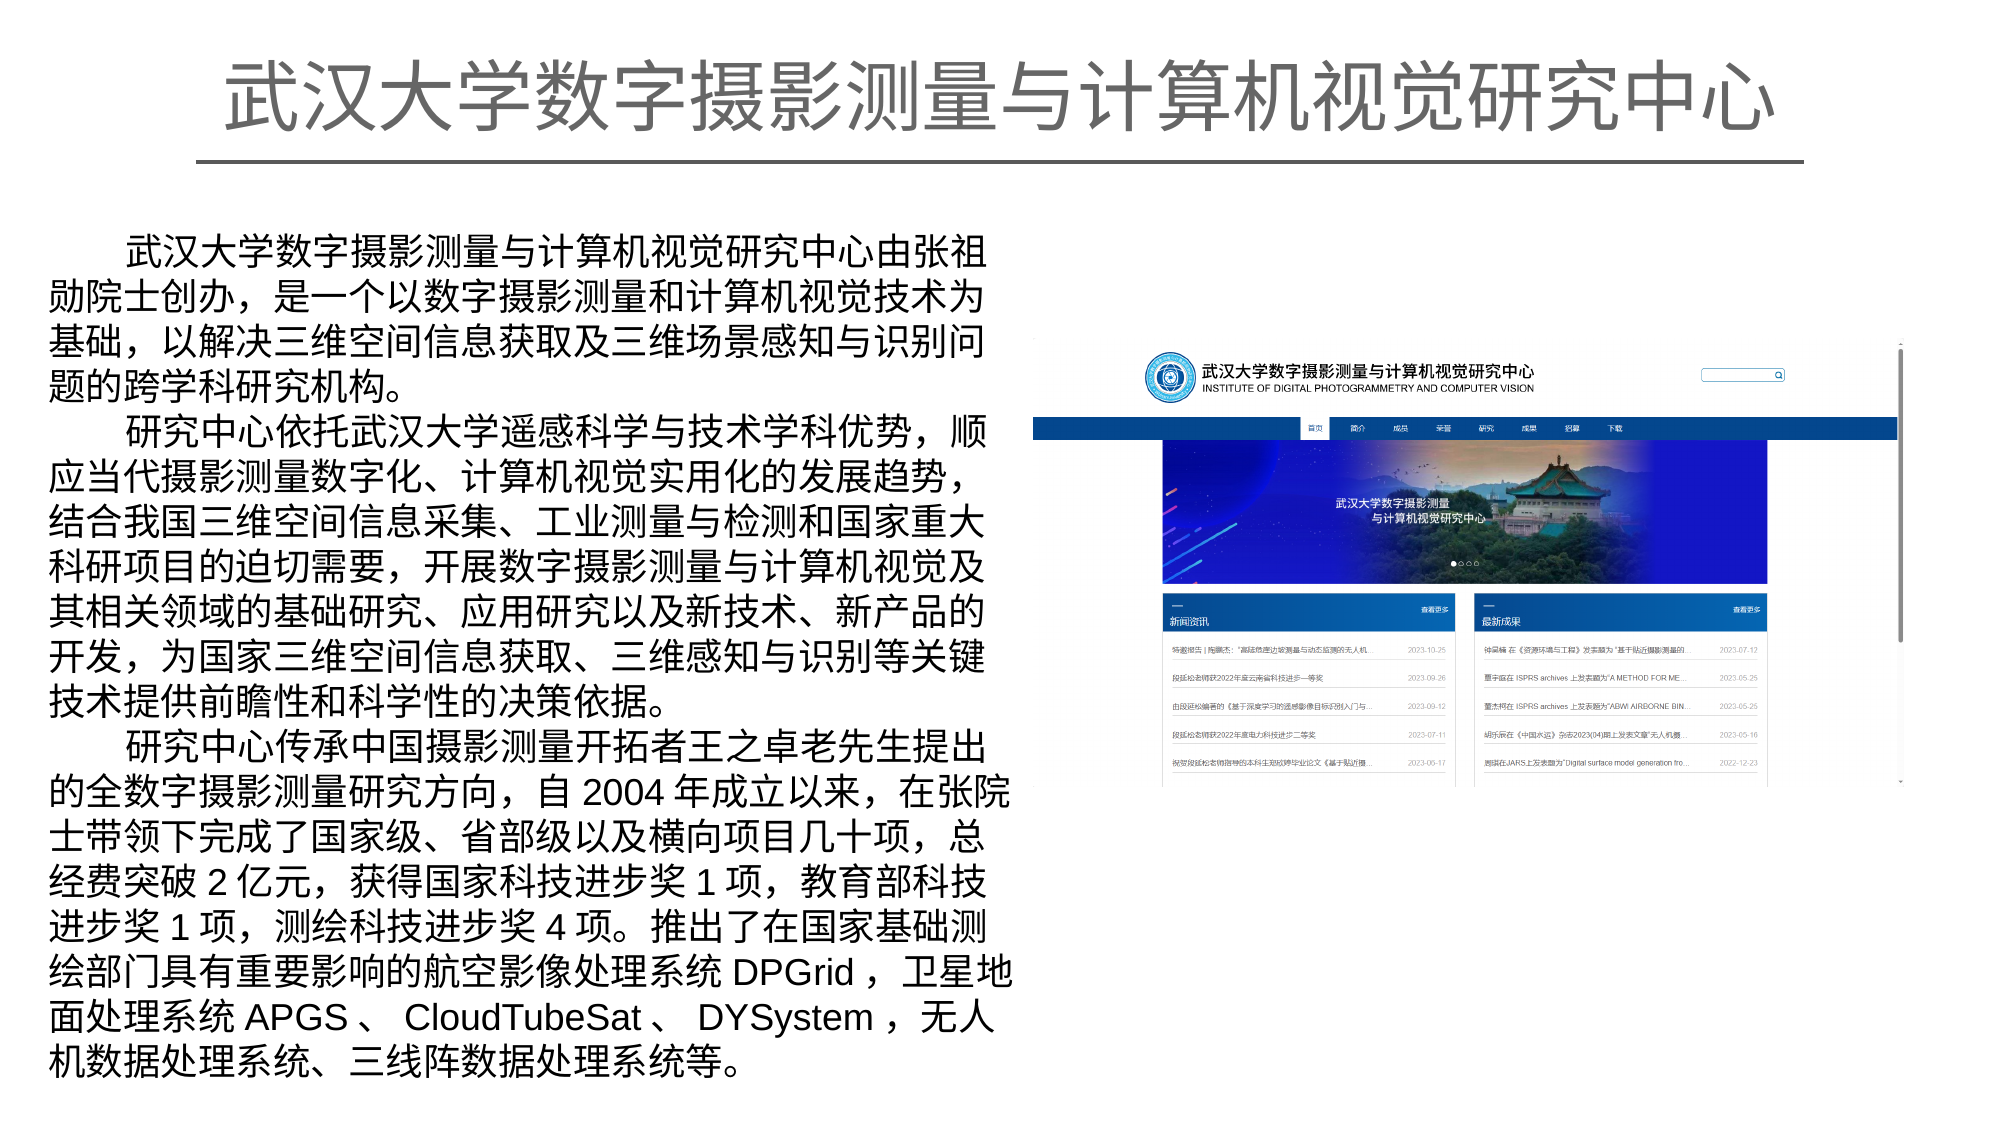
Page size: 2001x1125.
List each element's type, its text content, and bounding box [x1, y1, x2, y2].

text_box 武汉大学数字摄影测量与计算机视觉研究中心 [195, 42, 1804, 147]
text_box 武汉大学数字摄影测量与计算机视觉研究中心由张祖勋院士创办，是一个以数字摄影测量和计算机视觉技术为基础，以解决三维空间信息获取及三维场景感知与识别问题的跨学科研究机构。 研究中心依托武汉大学遥感科学与技术学科优势，顺应当代摄影测量数字化、计算机视觉实用化的发展趋势，结合我国三维空间信息采集、工业测量与检测和国家重大科研项目的迫切需要，开展数字摄影测量与计算机视觉及其相关领域的基础研究、应用研究以及新技术、新产品的开发，为国家三维空间信息获取、三维感知与识别等关键技术提供前瞻性和科学性的决策依据。 研究中心传承中国摄影测量开拓者王之卓老先生提出的全数字摄影测量研究方向，自2004年成立以来，在张院士带领下完成了国家级、省部级以及横向项目几十项，总经费突破2亿元，获得国家科技进步奖1项，教育部科技进步奖1项，测绘科技进步奖4项。推出了在国家基础测绘部门具有重要影响的航空影像处理系统DPGrid，卫星地面处理系统APGS、CloudTubeSat、DYSystem，无人机数据处理系统、三线阵数据处理系统等。 [33, 220, 1034, 1091]
picture [1033, 338, 1904, 787]
